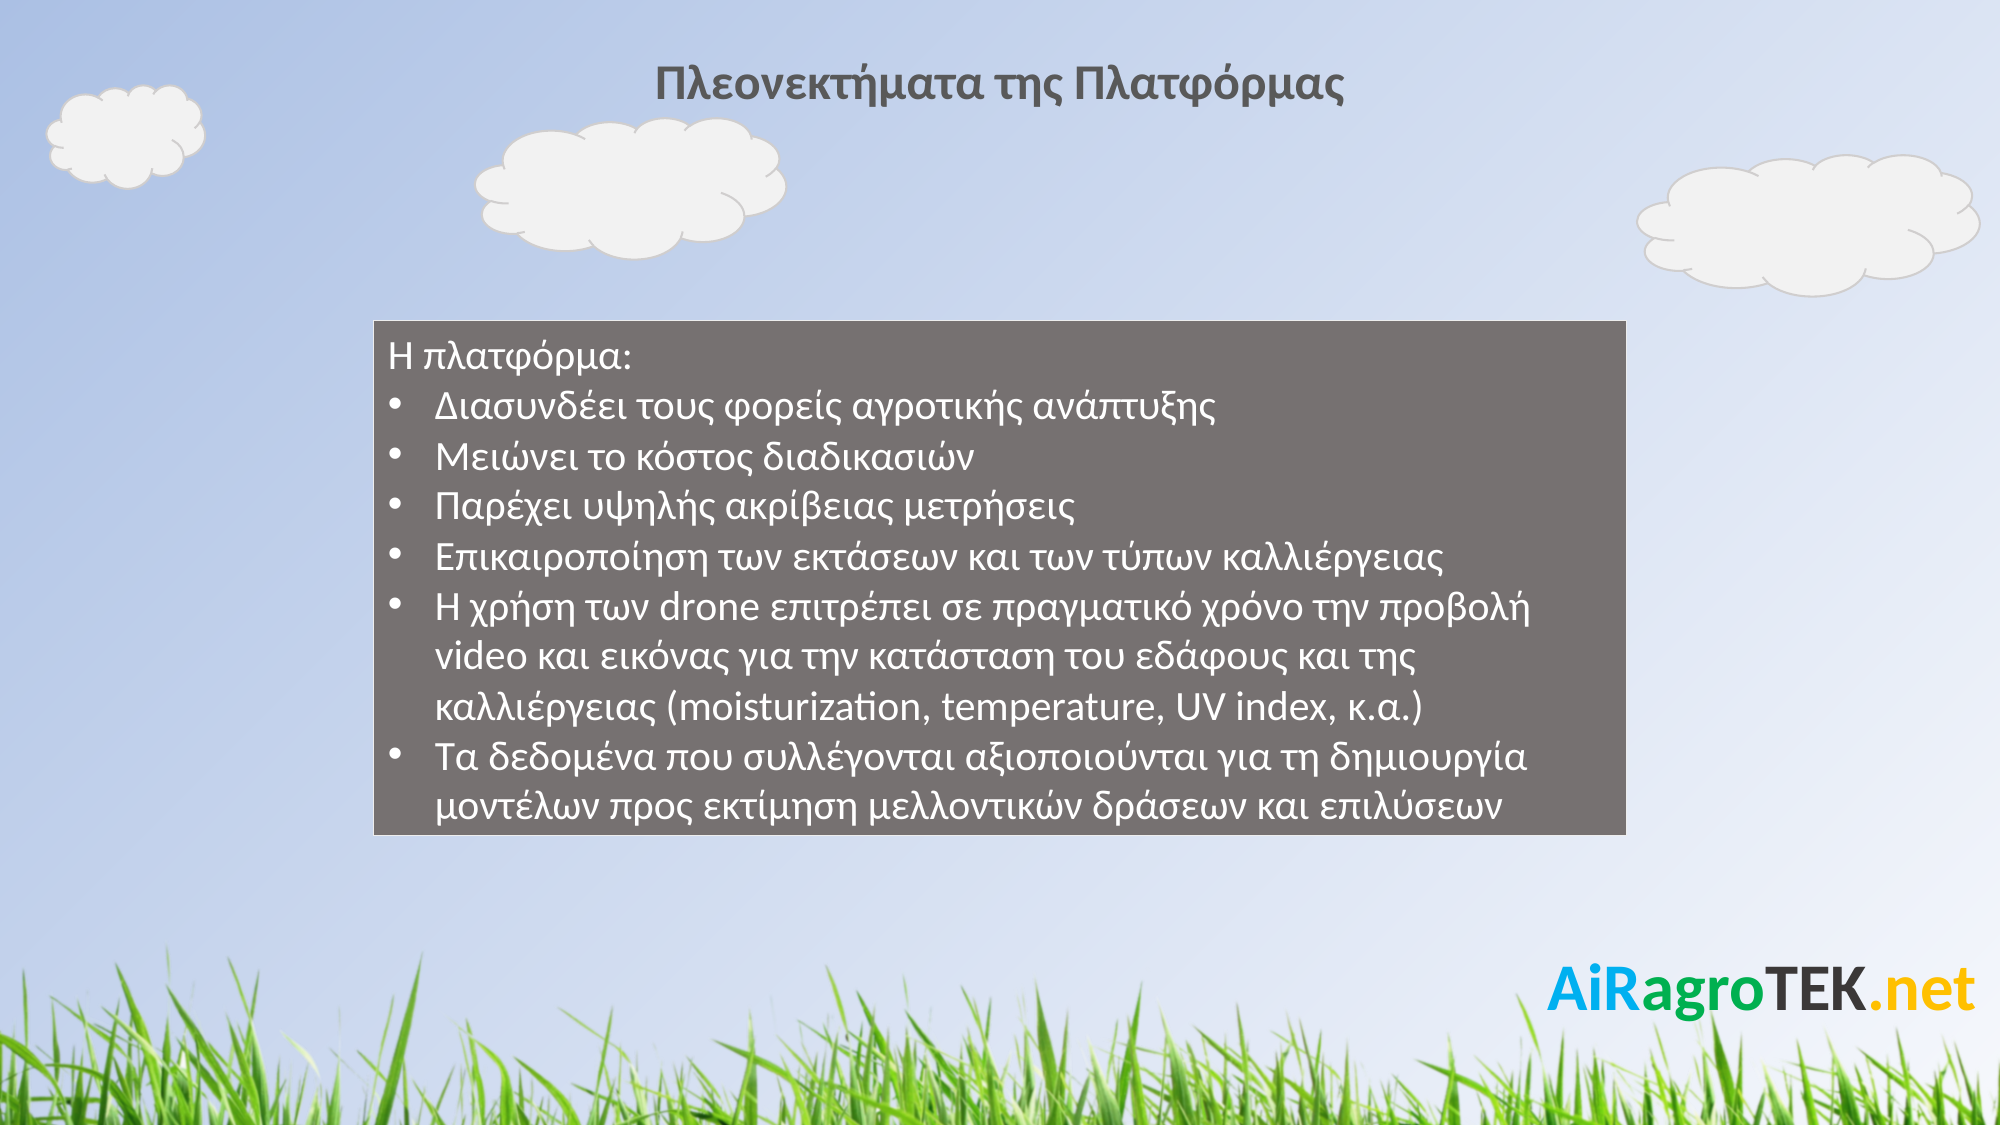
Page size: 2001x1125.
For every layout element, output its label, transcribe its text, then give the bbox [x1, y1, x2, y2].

picture [0, 936, 2000, 1125]
text_box [45, 84, 207, 190]
text_box [1635, 154, 1981, 298]
text_box Η πλατφόρμα: Διασυνδέει τους φορείς αγροτικής ανάπτυξης Μειώνει το κόστος διαδικασιών Παρέχει υψηλής ακρίβειας μετρήσεις Επικαιροποίηση των εκτάσεων και των τύπων καλλιέργειας Η χρήση των drone επιτρέπει σε πραγματικό χρόνο την προβολή video και εικόνας για την κατάσταση του εδάφους και της καλλιέργειας (moisturization, temperature, UV index, κ.α.) Τα δεδομένα που συλλέγονται αξιοποιούνται για τη δημιουργία μοντέλων προς εκτίμηση μελλοντικών δράσεων και επιλύσεων [373, 320, 1627, 836]
text_box [473, 117, 788, 261]
text_box Πλεονεκτήματα της Πλατφόρμας [630, 42, 1370, 117]
